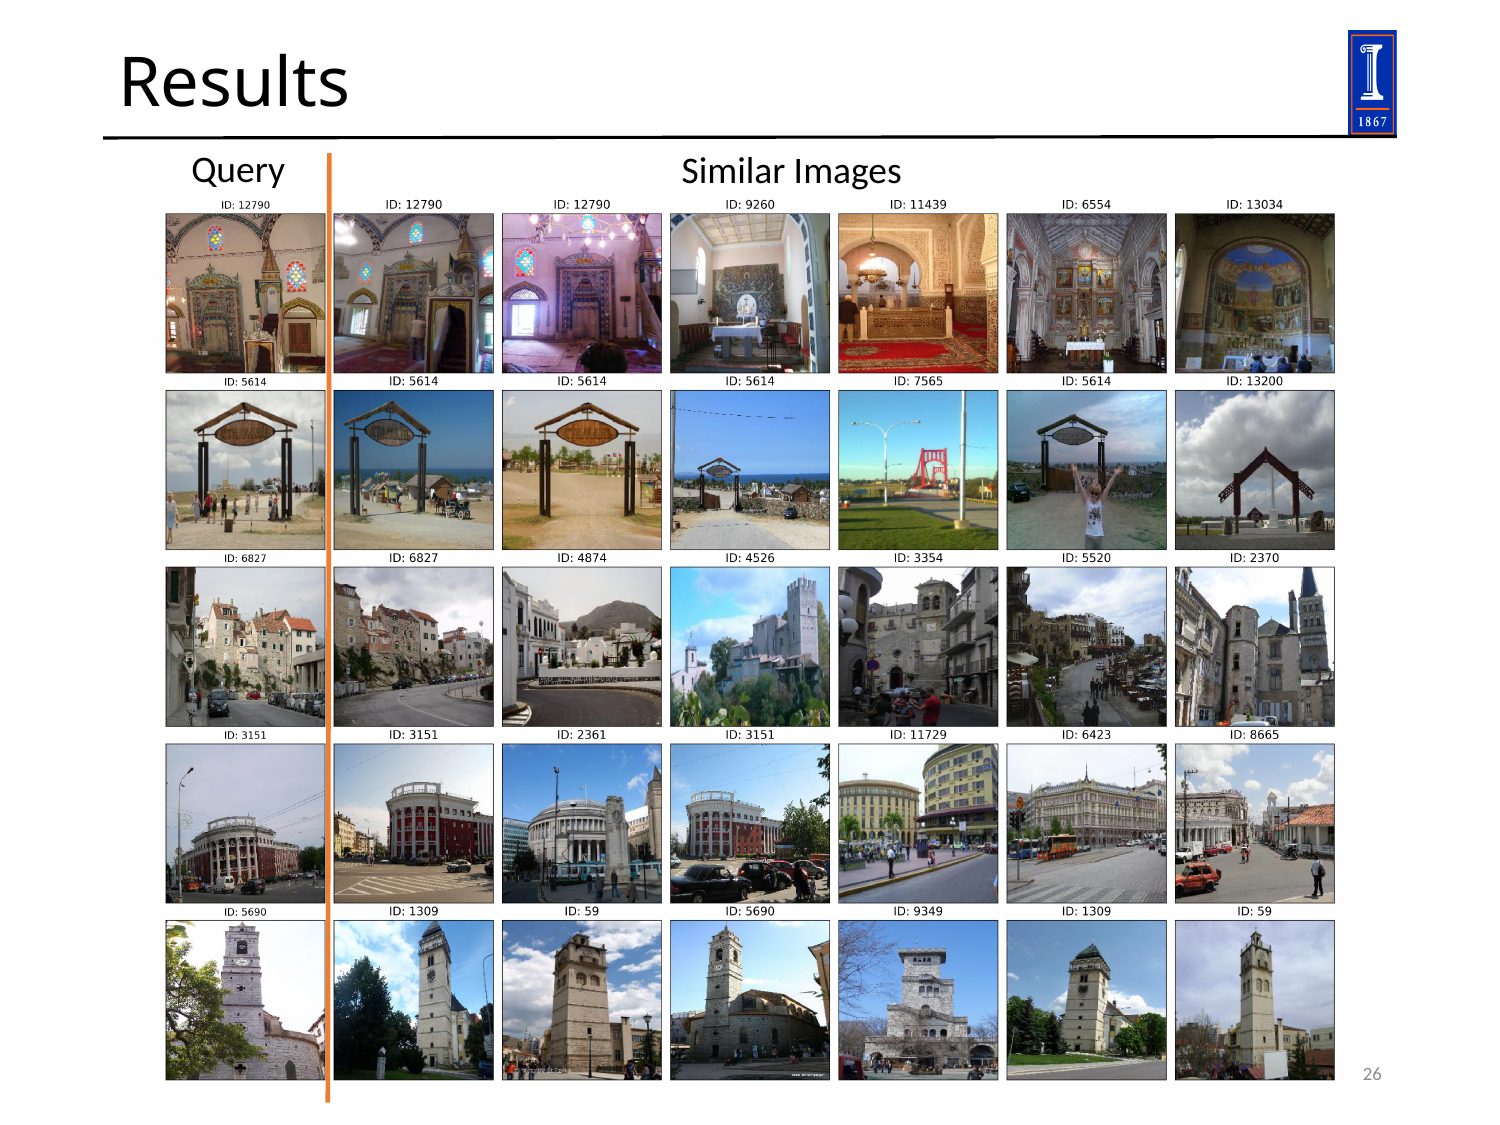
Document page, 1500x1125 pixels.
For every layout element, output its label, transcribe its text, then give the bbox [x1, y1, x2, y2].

text_box Query [176, 137, 305, 193]
text_box Similar Images [666, 138, 1109, 193]
slide_number 26 [1059, 1042, 1397, 1103]
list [330, 193, 1347, 1089]
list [153, 193, 327, 1089]
title Results [103, 30, 1397, 138]
